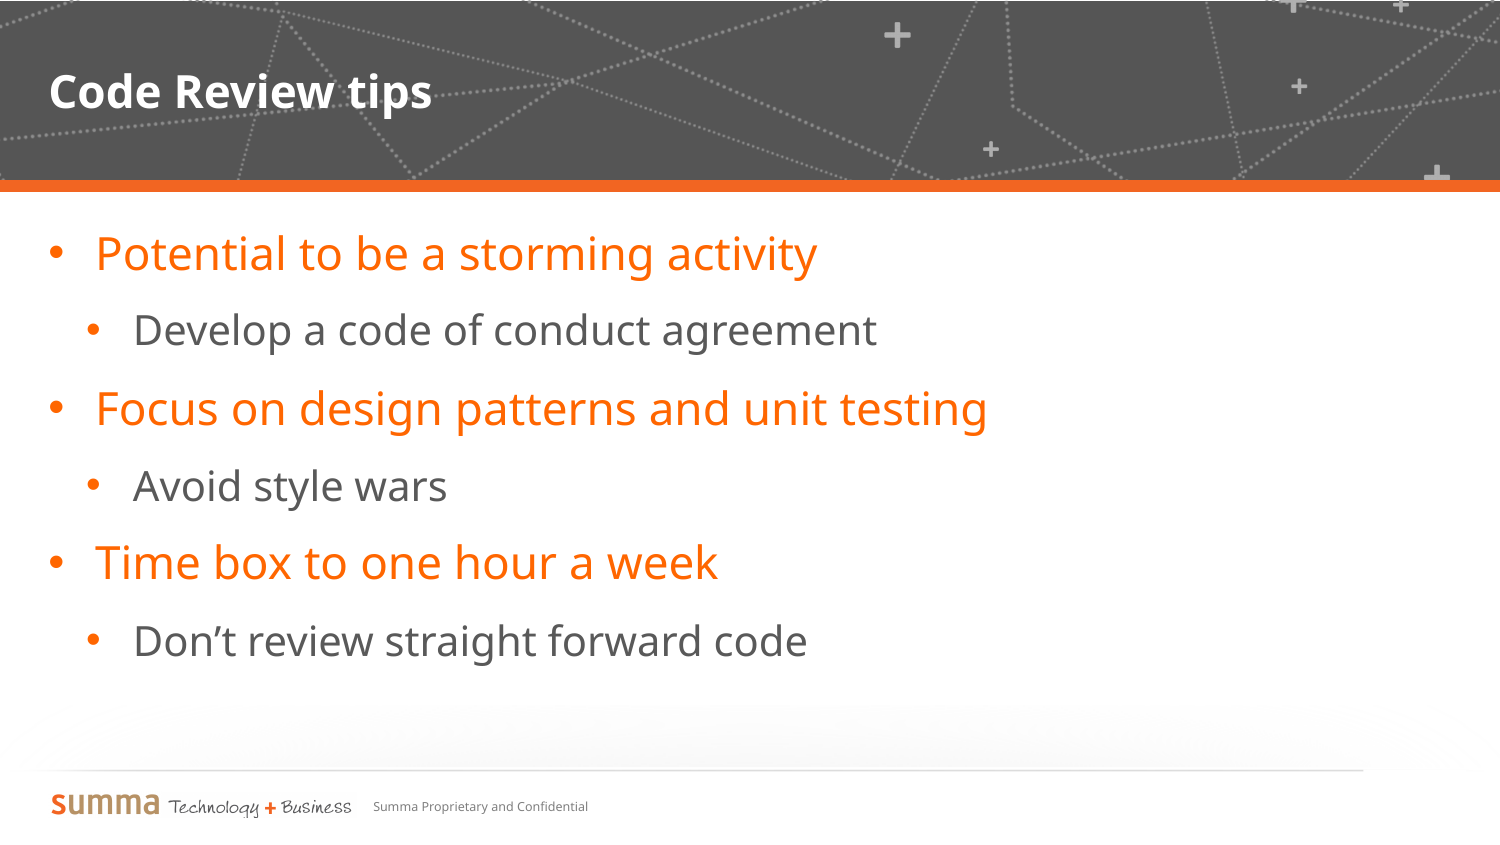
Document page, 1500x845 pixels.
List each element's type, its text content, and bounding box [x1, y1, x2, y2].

picture [0, 705, 1500, 845]
title Code Review tips [33, 0, 1467, 180]
list Potential to be a storming activity Develop a code of conduct agreement Focus on design patterns and unit testing Avoid style wars Time box to one hour a week Don’t review straight forward code [33, 216, 1467, 755]
